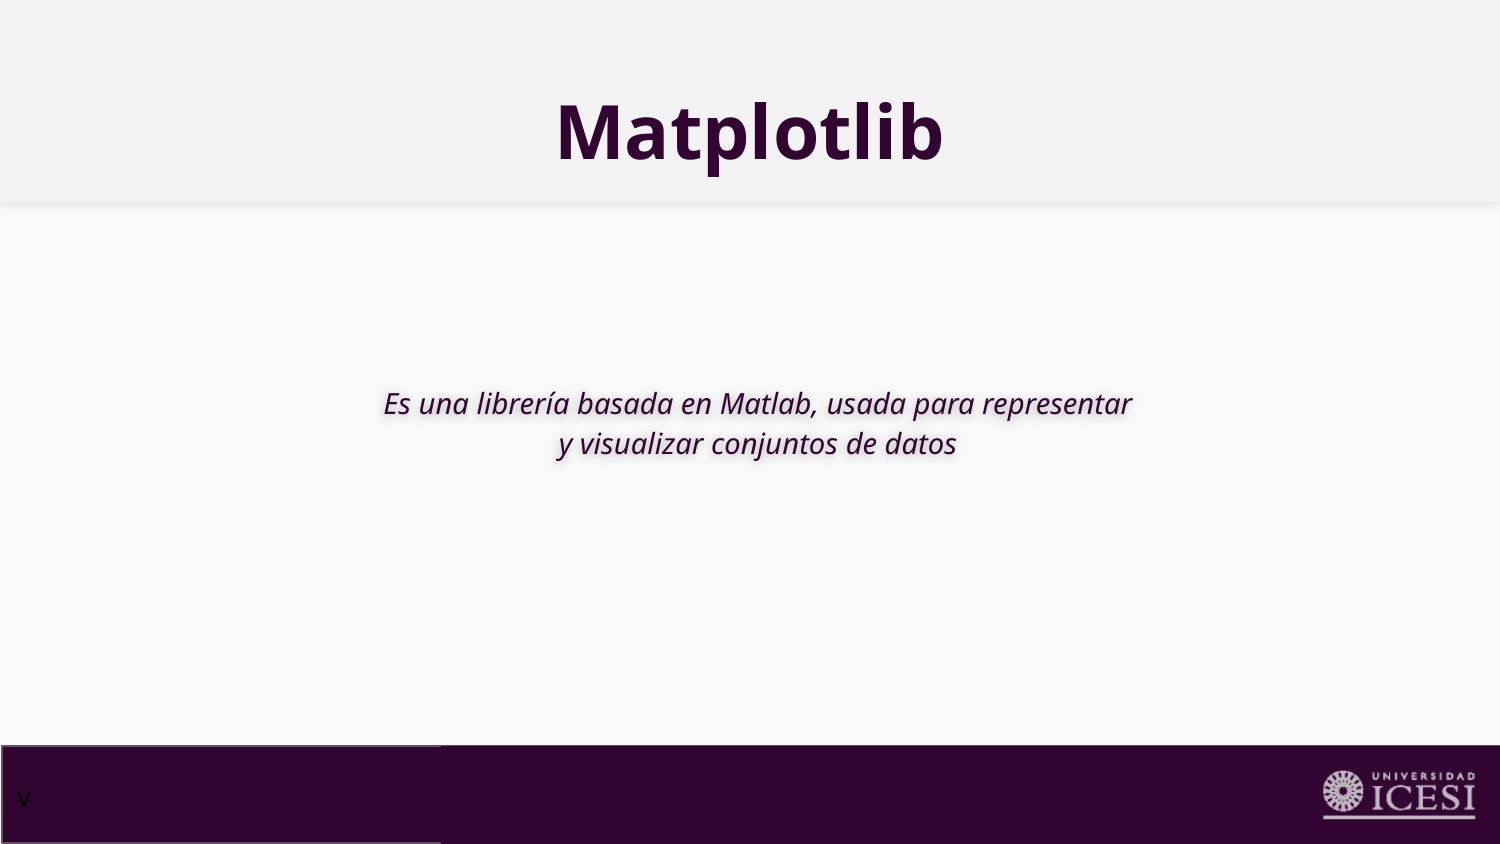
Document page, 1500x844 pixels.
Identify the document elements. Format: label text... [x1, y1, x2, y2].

title Matplotlib [51, 60, 1449, 199]
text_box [1, 745, 1500, 844]
text_box Es una librería basada en Matlab, usada para representar y visualizar conjuntos de datos [363, 364, 1153, 558]
text_box [0, 0, 1500, 202]
